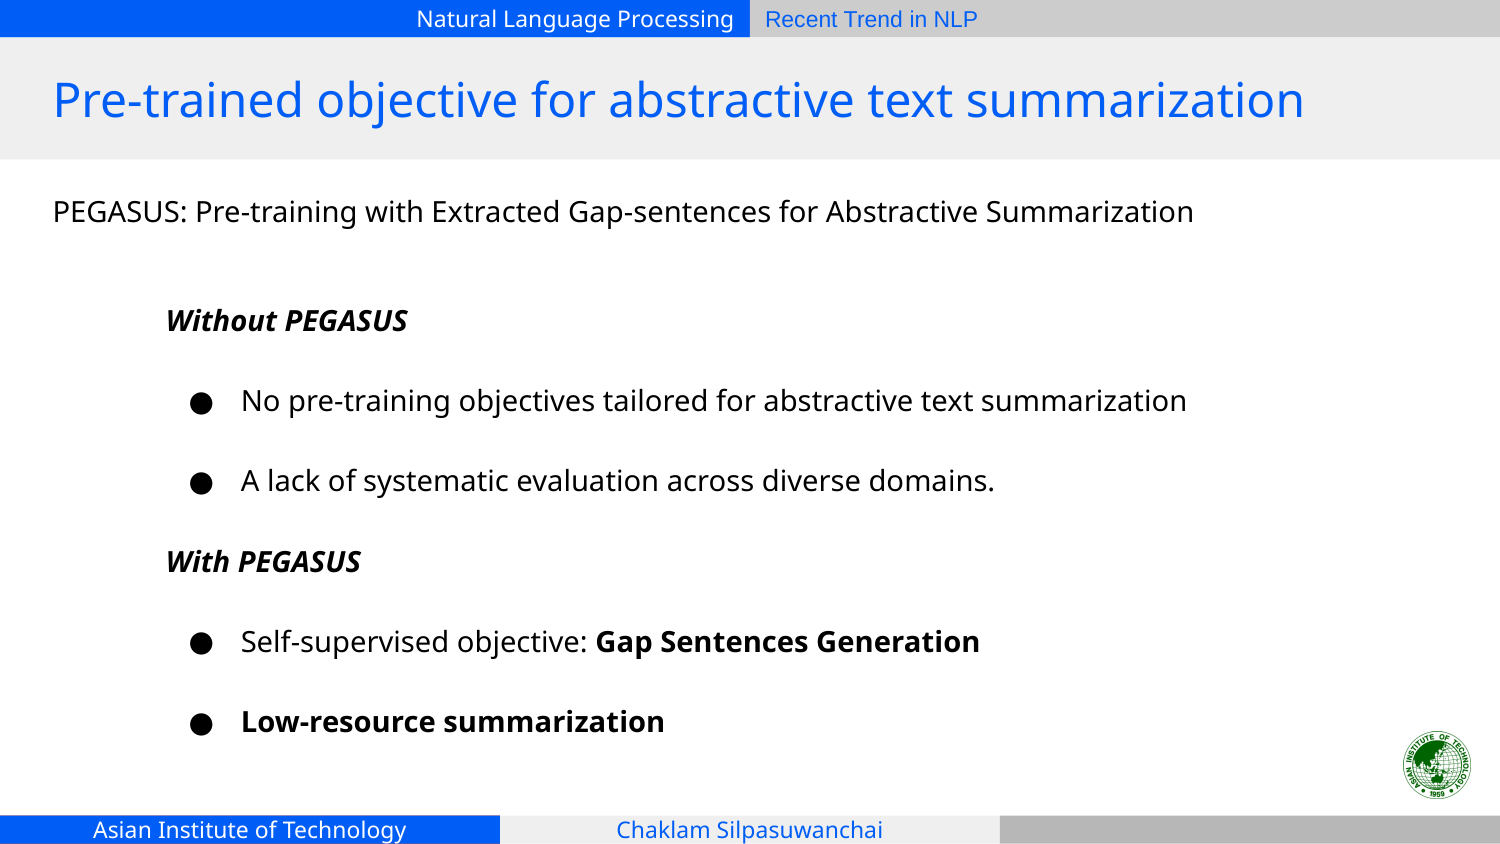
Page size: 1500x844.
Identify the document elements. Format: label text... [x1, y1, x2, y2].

title Pre-trained objective for abstractive text summarization [24, 37, 1475, 160]
list PEGASUS: Pre-training with Extracted Gap-sentences for Abstractive Summarization [37, 178, 1475, 750]
text_box Without PEGASUS No pre-training objectives tailored for abstractive text summarization A lack of systematic evaluation across diverse domains. With PEGASUS Self-supervised objective: Gap Sentences Generation Low-resource summarization [150, 281, 1386, 754]
picture [1403, 750, 1471, 799]
